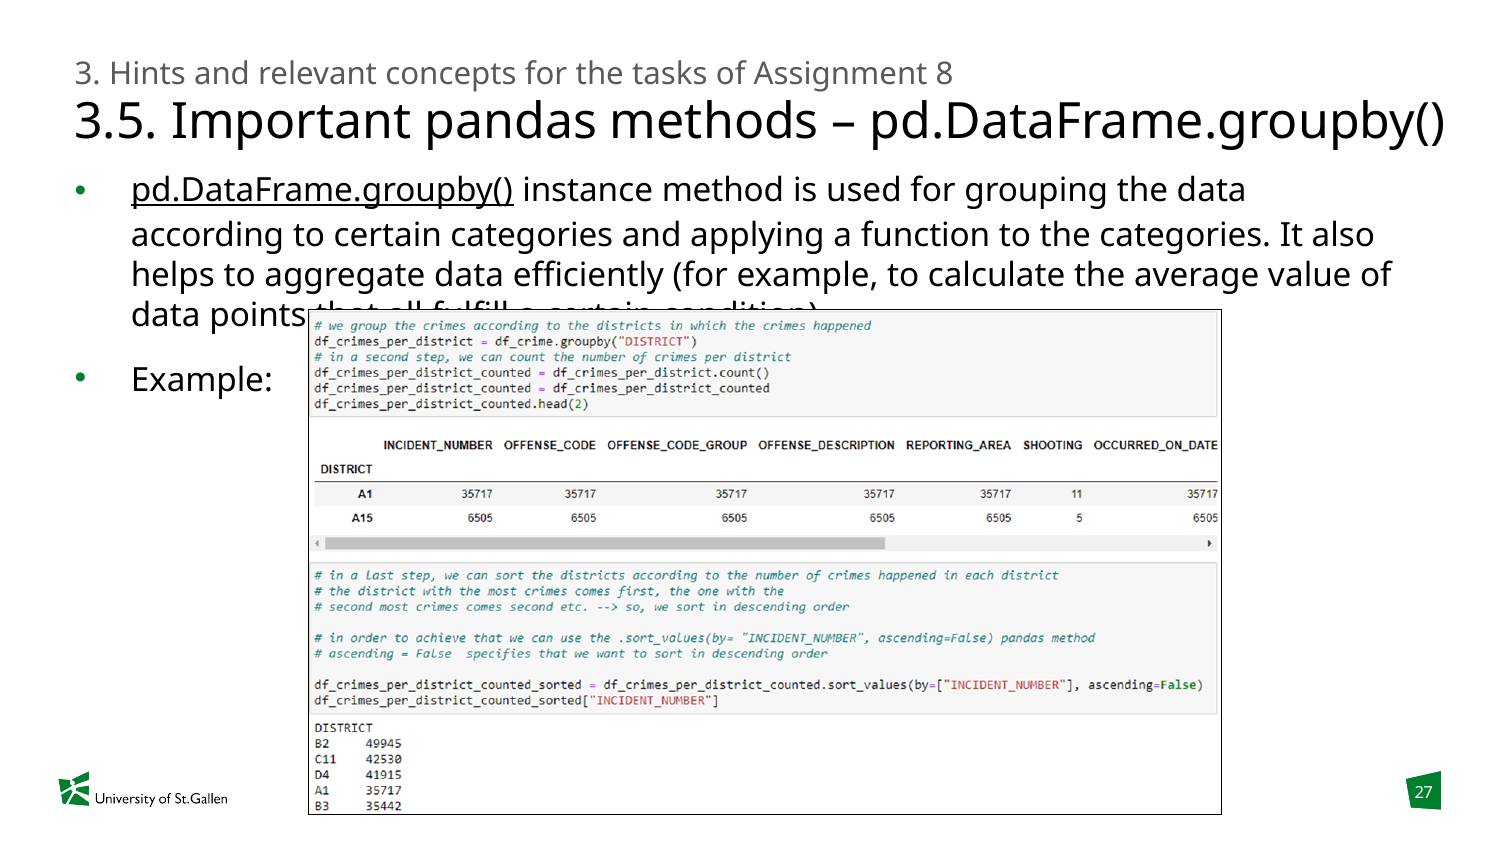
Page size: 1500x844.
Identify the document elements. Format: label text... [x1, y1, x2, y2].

slide_number 27 [1406, 782, 1442, 827]
picture [308, 309, 1222, 815]
title 3.5. Important pandas methods – pd.DataFrame.groupby() [74, 96, 1457, 196]
list 3. Hints and relevant concepts for the tasks of Assignment 8 [74, 48, 1457, 96]
picture [58, 771, 227, 807]
list pd.DataFrame.groupby() instance method is used for grouping the data according to certain categories and applying a function to the categories. It also helps to aggregate data efficiently (for example, to calculate the average value of data points that all fulfill a certain condition). Example: [74, 167, 1409, 718]
